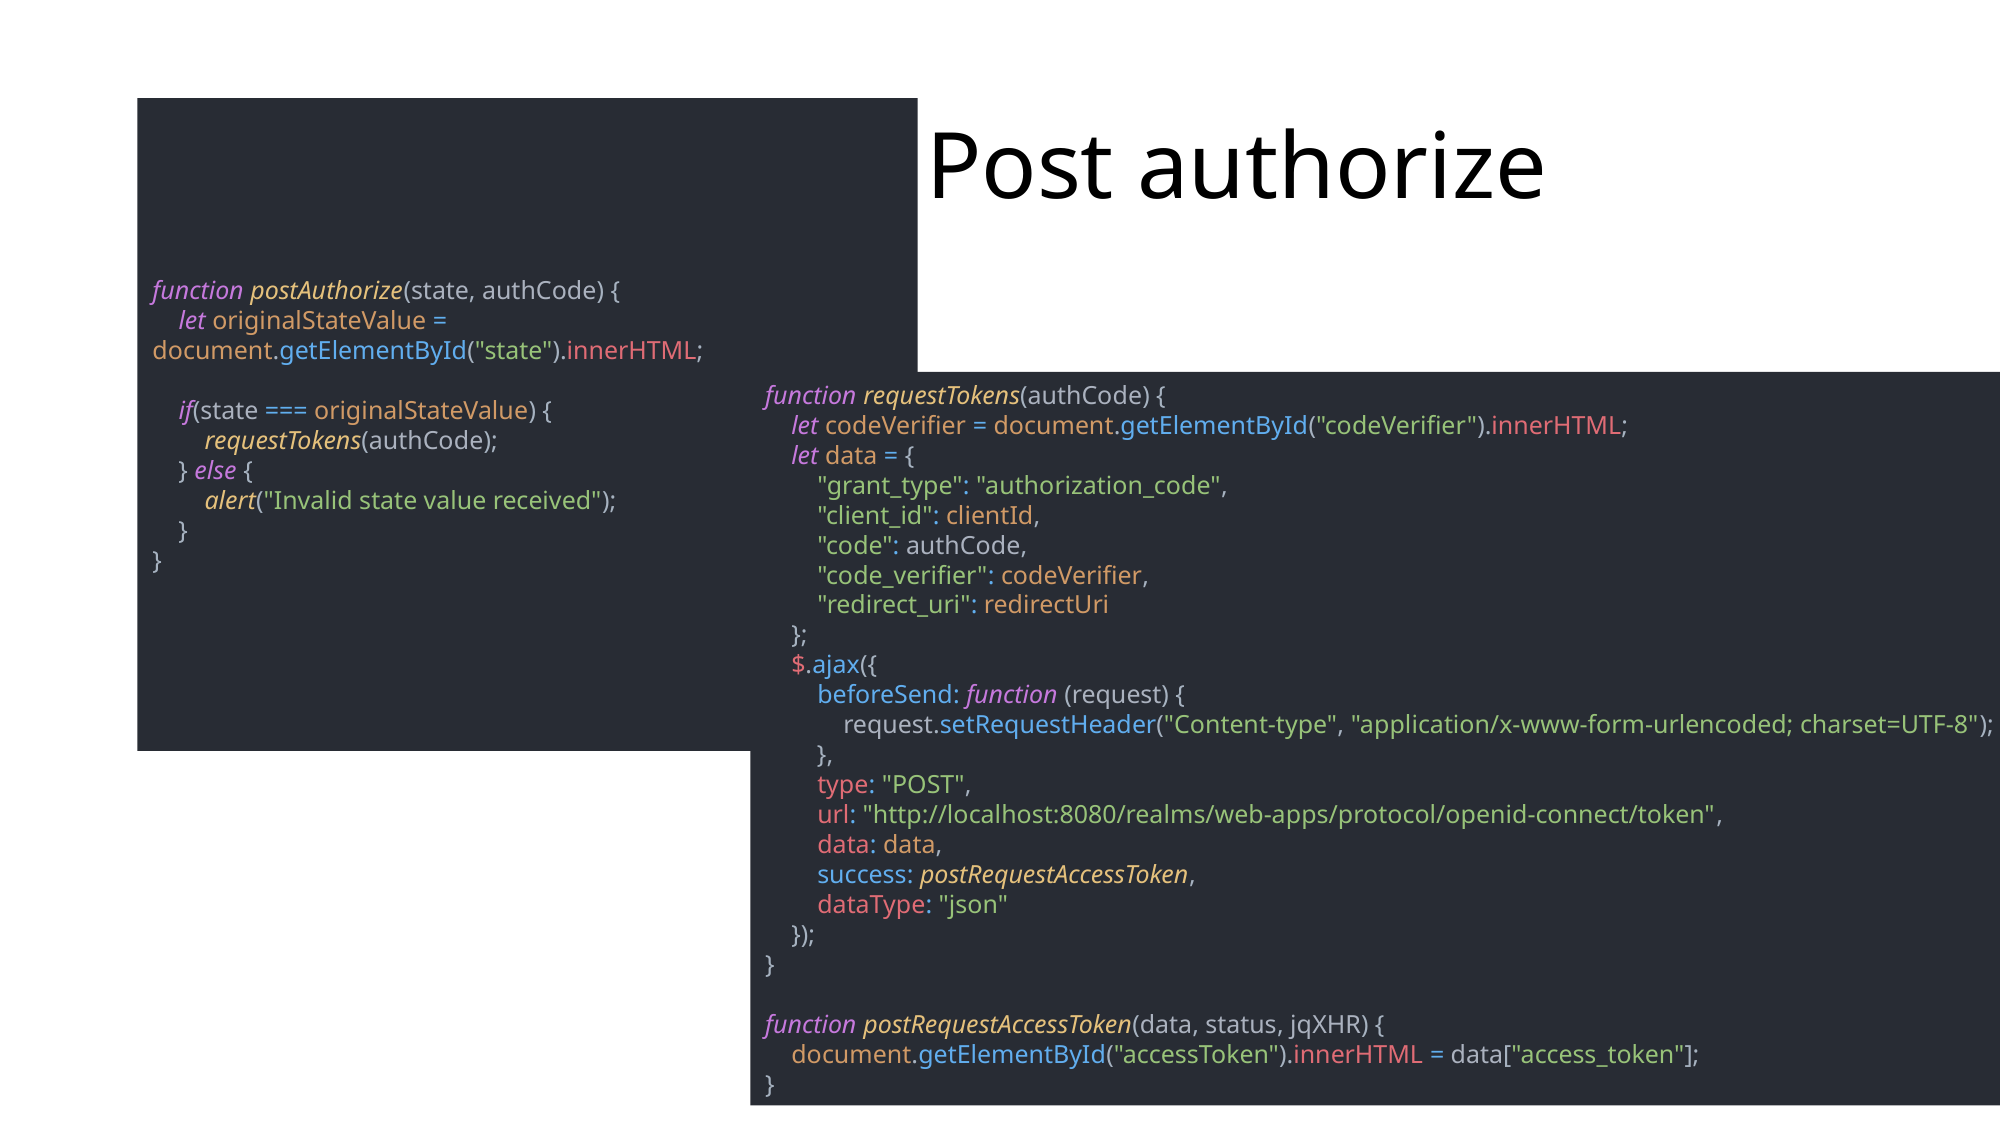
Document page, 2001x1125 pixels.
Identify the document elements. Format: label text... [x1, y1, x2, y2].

text_box function requestTokens(authCode) { let codeVerifier = document.getElementById("codeVerifier").innerHTML; let data = { "grant_type": "authorization_code", "client_id": clientId, "code": authCode, "code_verifier": codeVerifier, "redirect_uri": redirectUri }; $.ajax({ beforeSend: function (request) { request.setRequestHeader("Content-type", "application/x-www-form-urlencoded; charset=UTF-8"); }, type: "POST", url: "http://localhost:8080/realms/web-apps/protocol/openid-connect/token", data: data, success: postRequestAccessToken, dataType: "json" }); } function postRequestAccessToken(data, status, jqXHR) { document.getElementById("accessToken").innerHTML = data["access_token"]; } [750, 371, 2000, 1106]
title Create JavaScript: Post authorize [137, 59, 1863, 278]
list function postAuthorize(state, authCode) { let originalStateValue = document.getElementById("state").innerHTML; if(state === originalStateValue) { requestTokens(authCode); } else { alert("Invalid state value received"); } } [137, 98, 918, 751]
